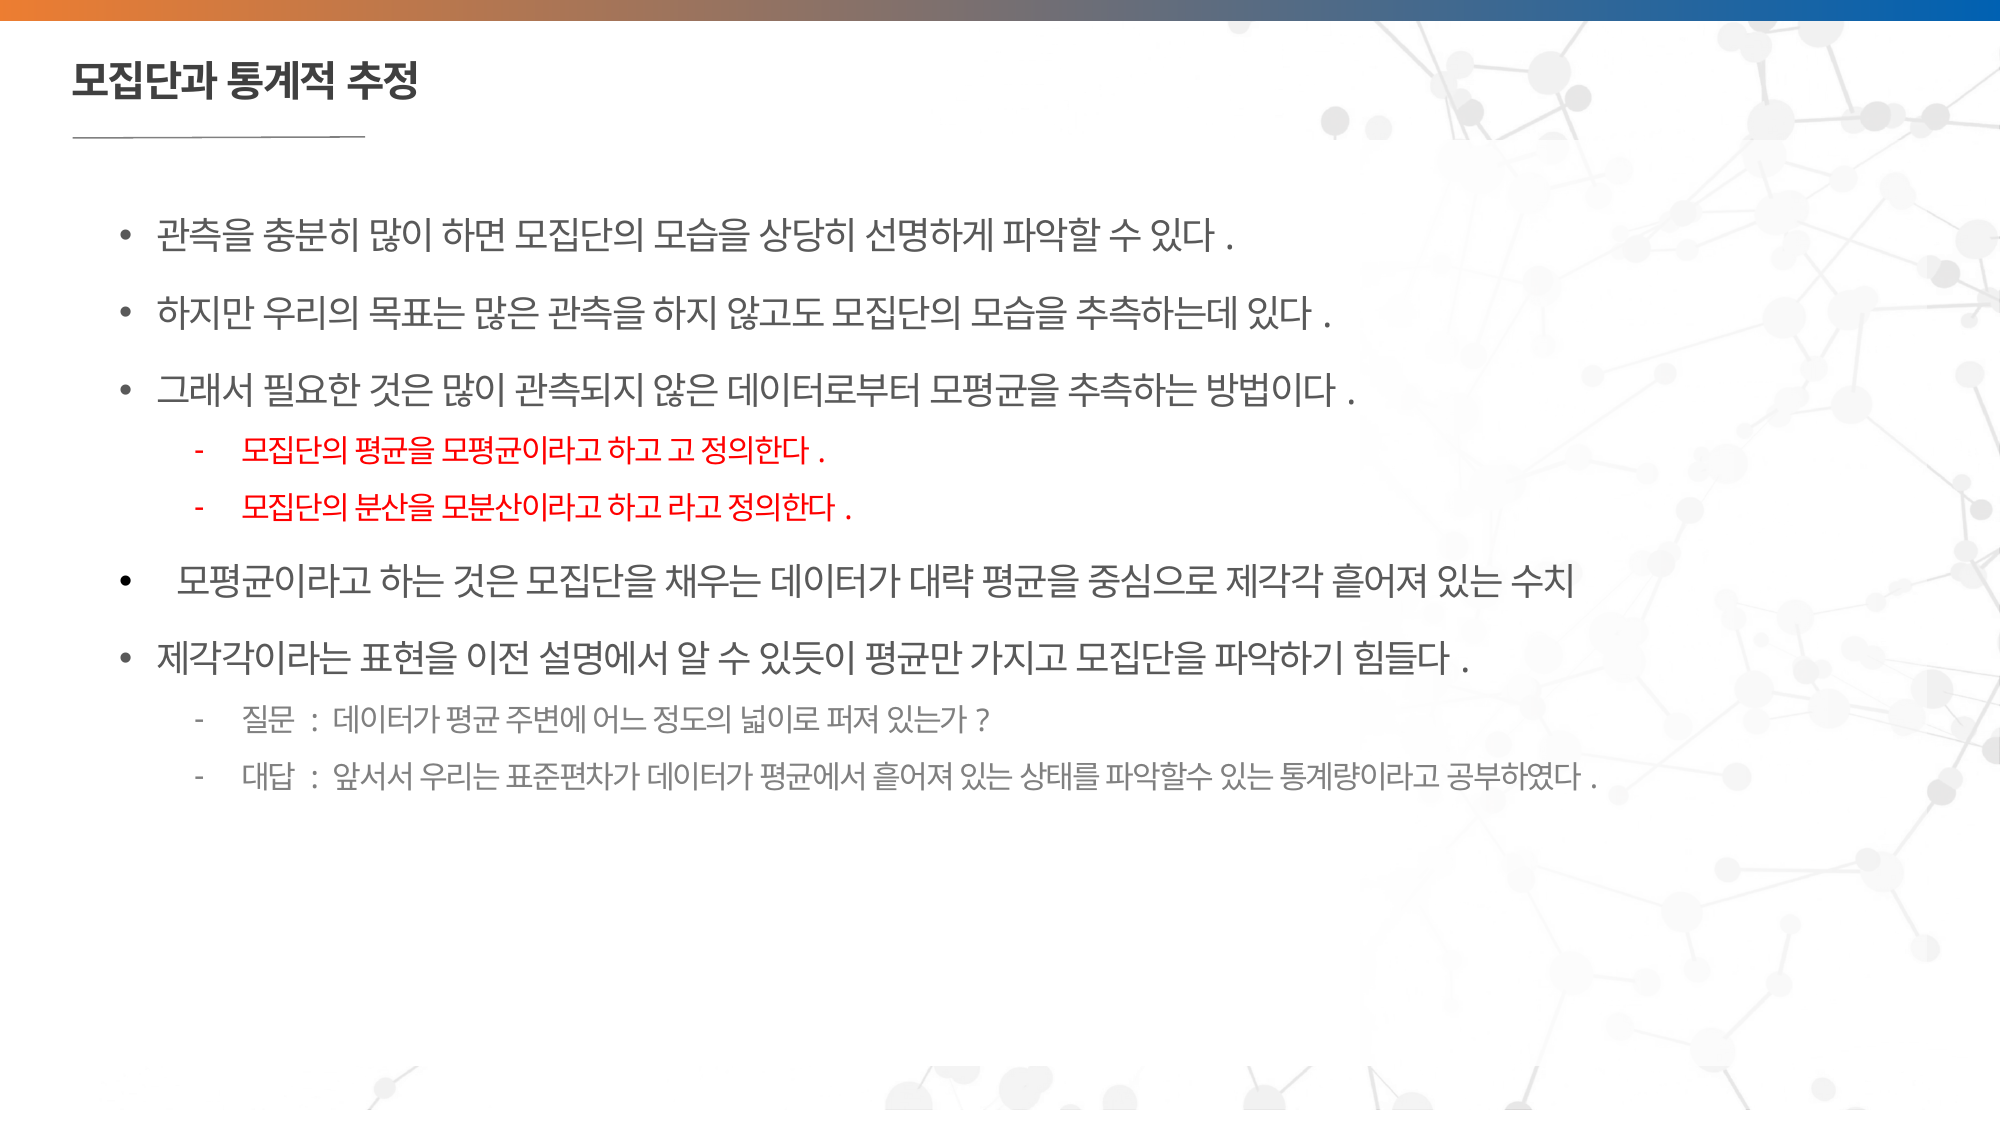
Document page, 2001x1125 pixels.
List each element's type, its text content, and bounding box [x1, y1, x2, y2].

title 모집단과 통계적 추정 [56, 49, 1162, 117]
